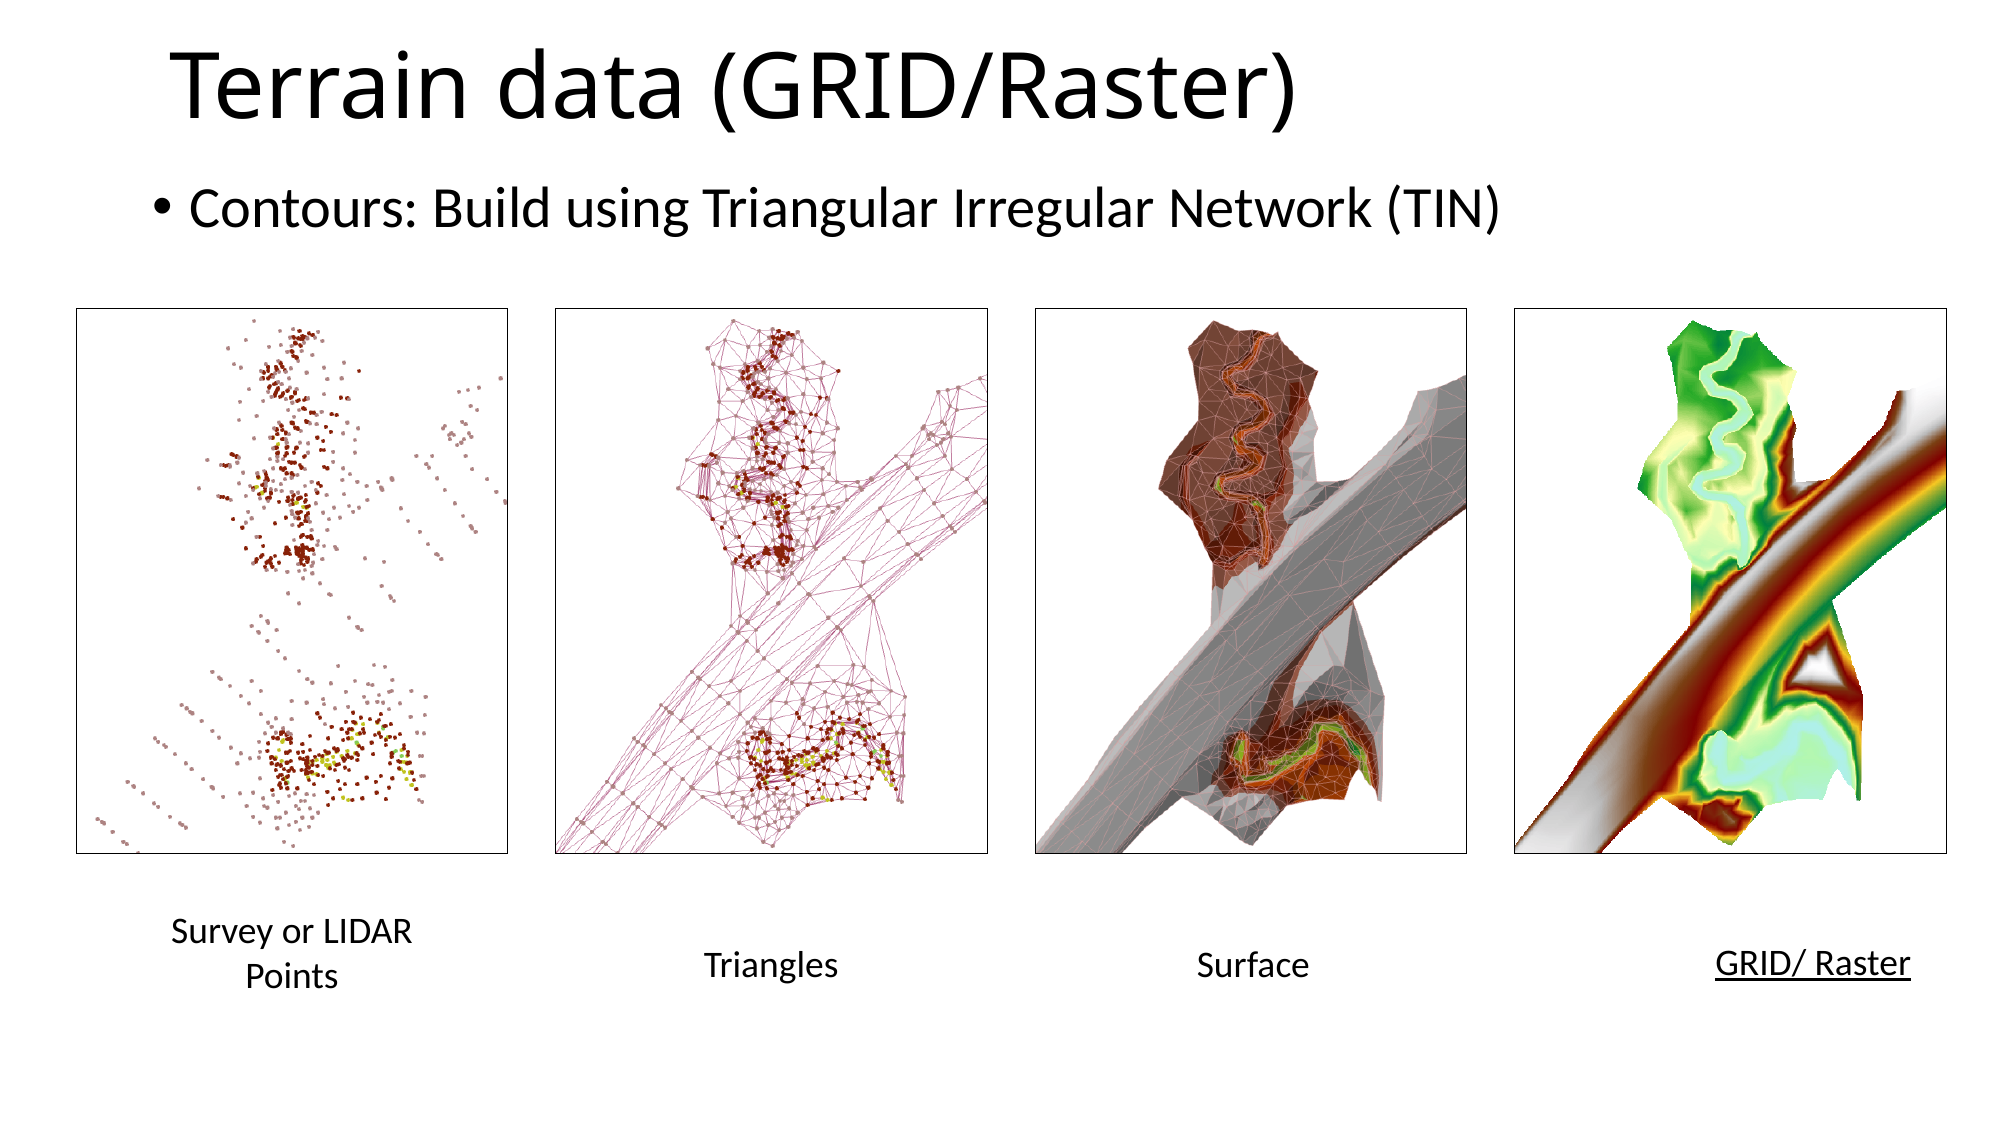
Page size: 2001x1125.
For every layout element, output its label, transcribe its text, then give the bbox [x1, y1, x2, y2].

text_box Triangles [689, 932, 854, 993]
picture [1034, 308, 1467, 854]
picture [1514, 308, 1947, 854]
list Contours: Build using Triangular Irregular Network (TIN) [137, 170, 1863, 1082]
text_box Survey or LIDAR Points [156, 898, 428, 1004]
picture [555, 308, 988, 854]
text_box Surface [1182, 932, 1326, 993]
picture [76, 308, 508, 854]
text_box GRID/ Raster [1700, 931, 1927, 991]
text_box Terrain data (GRID/Raster) [154, 0, 1880, 182]
